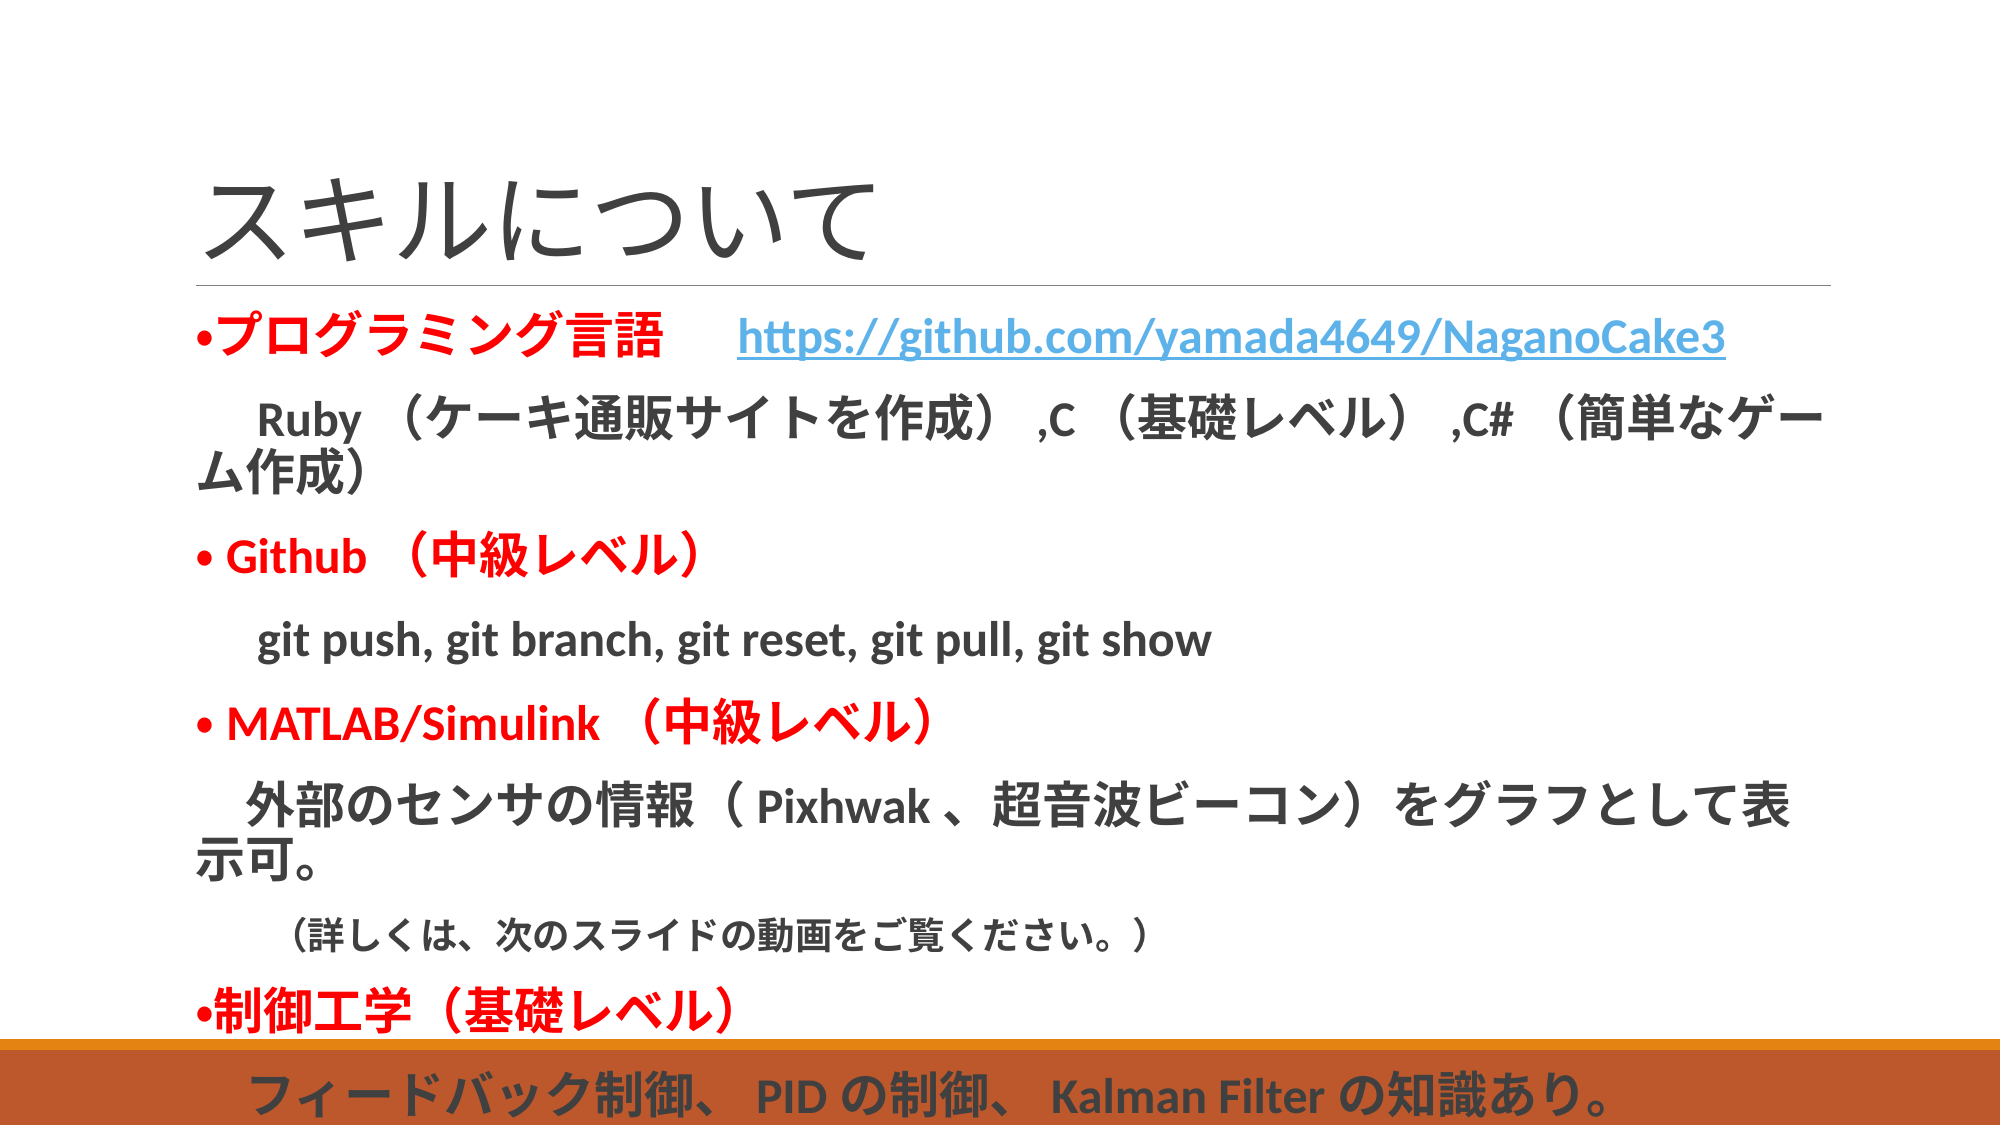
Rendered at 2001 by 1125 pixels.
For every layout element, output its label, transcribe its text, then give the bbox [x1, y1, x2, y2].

list ・プログラミング言語 https://github.com/yamada4649/NaganoCake3 Ruby（ケーキ通販サイトを作成）,C（基礎レベル）,C#（簡単なゲーム作成） ・Github（中級レベル） git push, git branch, git reset, git pull, git show ・MATLAB/Simulink（中級レベル） 外部のセンサの情報（Pixhwak、超音波ビーコン）をグラフとして表示可。 （詳しくは、次のスライドの動画をご覧ください。） ・制御工学（基礎レベル） フィードバック制御、PIDの制御、Kalman Filterの知識あり。 [180, 302, 1830, 963]
title スキルについて [180, 47, 1830, 285]
